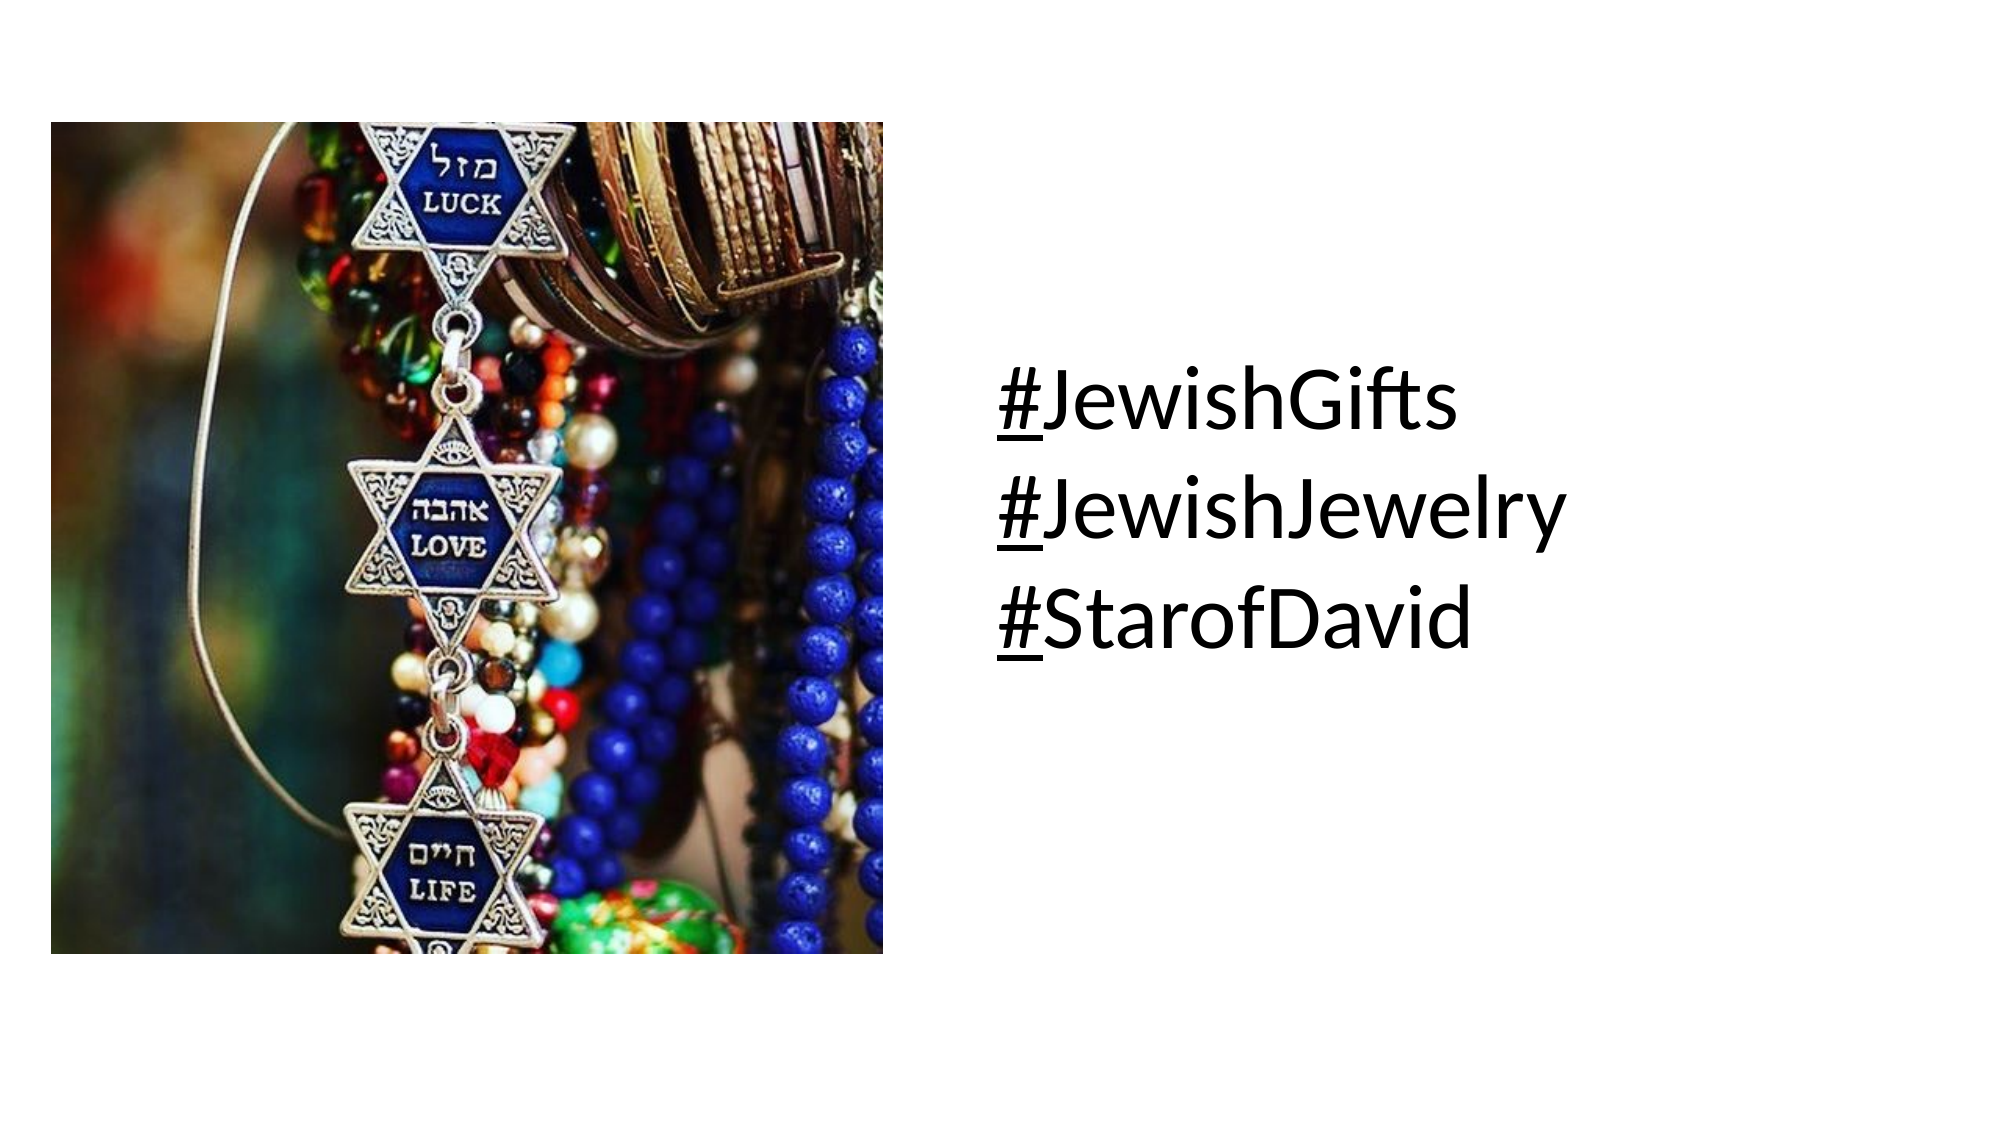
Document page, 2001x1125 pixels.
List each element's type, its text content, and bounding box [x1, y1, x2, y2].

picture [51, 122, 883, 954]
text_box #JewishGifts #JewishJewelry #StarofDavid [982, 330, 1584, 785]
